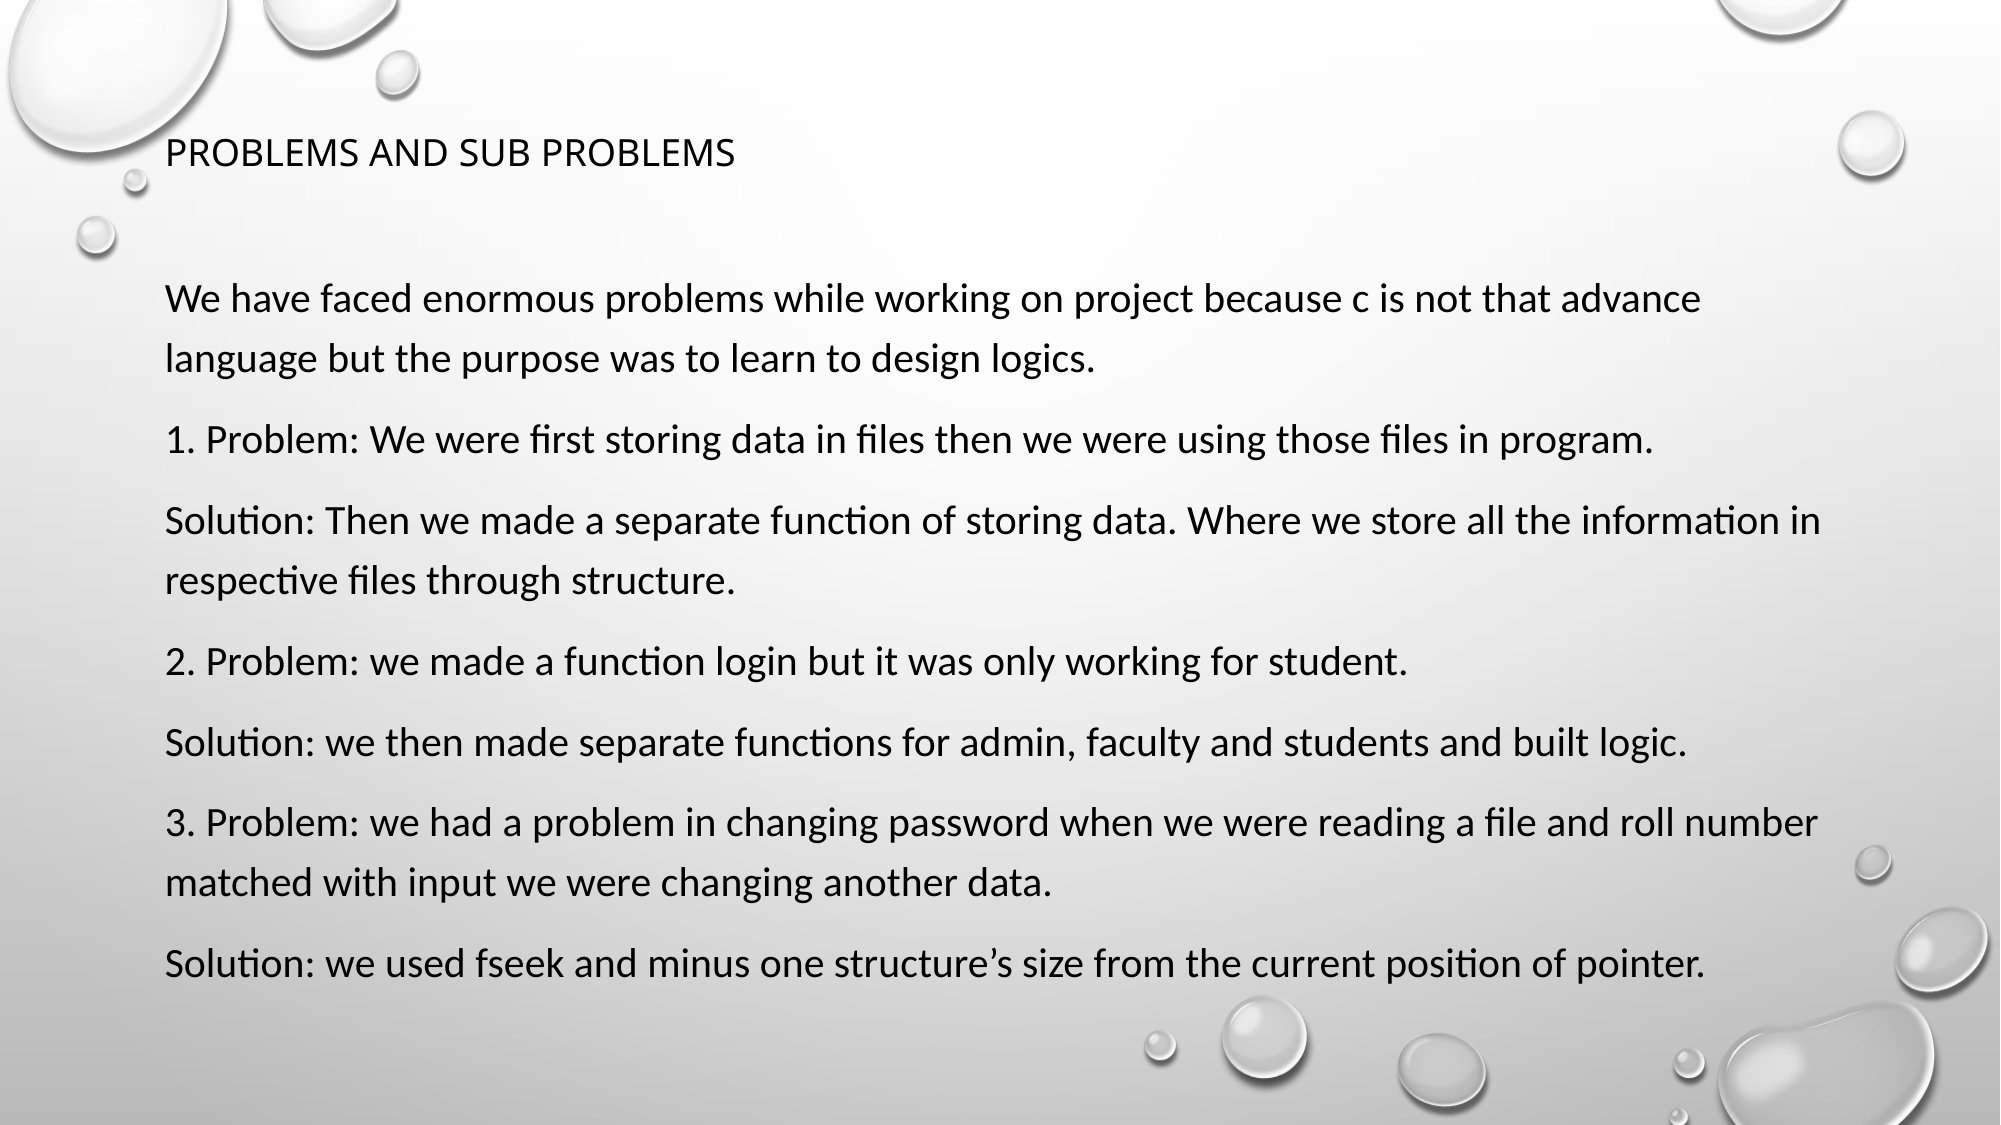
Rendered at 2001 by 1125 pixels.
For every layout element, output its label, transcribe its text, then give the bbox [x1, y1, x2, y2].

title Problems and sub problems [149, 101, 1851, 209]
list We have faced enormous problems while working on project because c is not that advance language but the purpose was to learn to design logics. 1. Problem: We were first storing data in files then we were using those files in program. Solution: Then we made a separate function of storing data. Where we store all the information in respective files through structure. 2. Problem: we made a function login but it was only working for student. Solution: we then made separate functions for admin, faculty and students and built logic. 3. Problem: we had a problem in changing password when we were reading a file and roll number matched with input we were changing another data. Solution: we used fseek and minus one structure’s size from the current position of pointer. [149, 252, 1850, 1046]
picture [0, 0, 2000, 1125]
